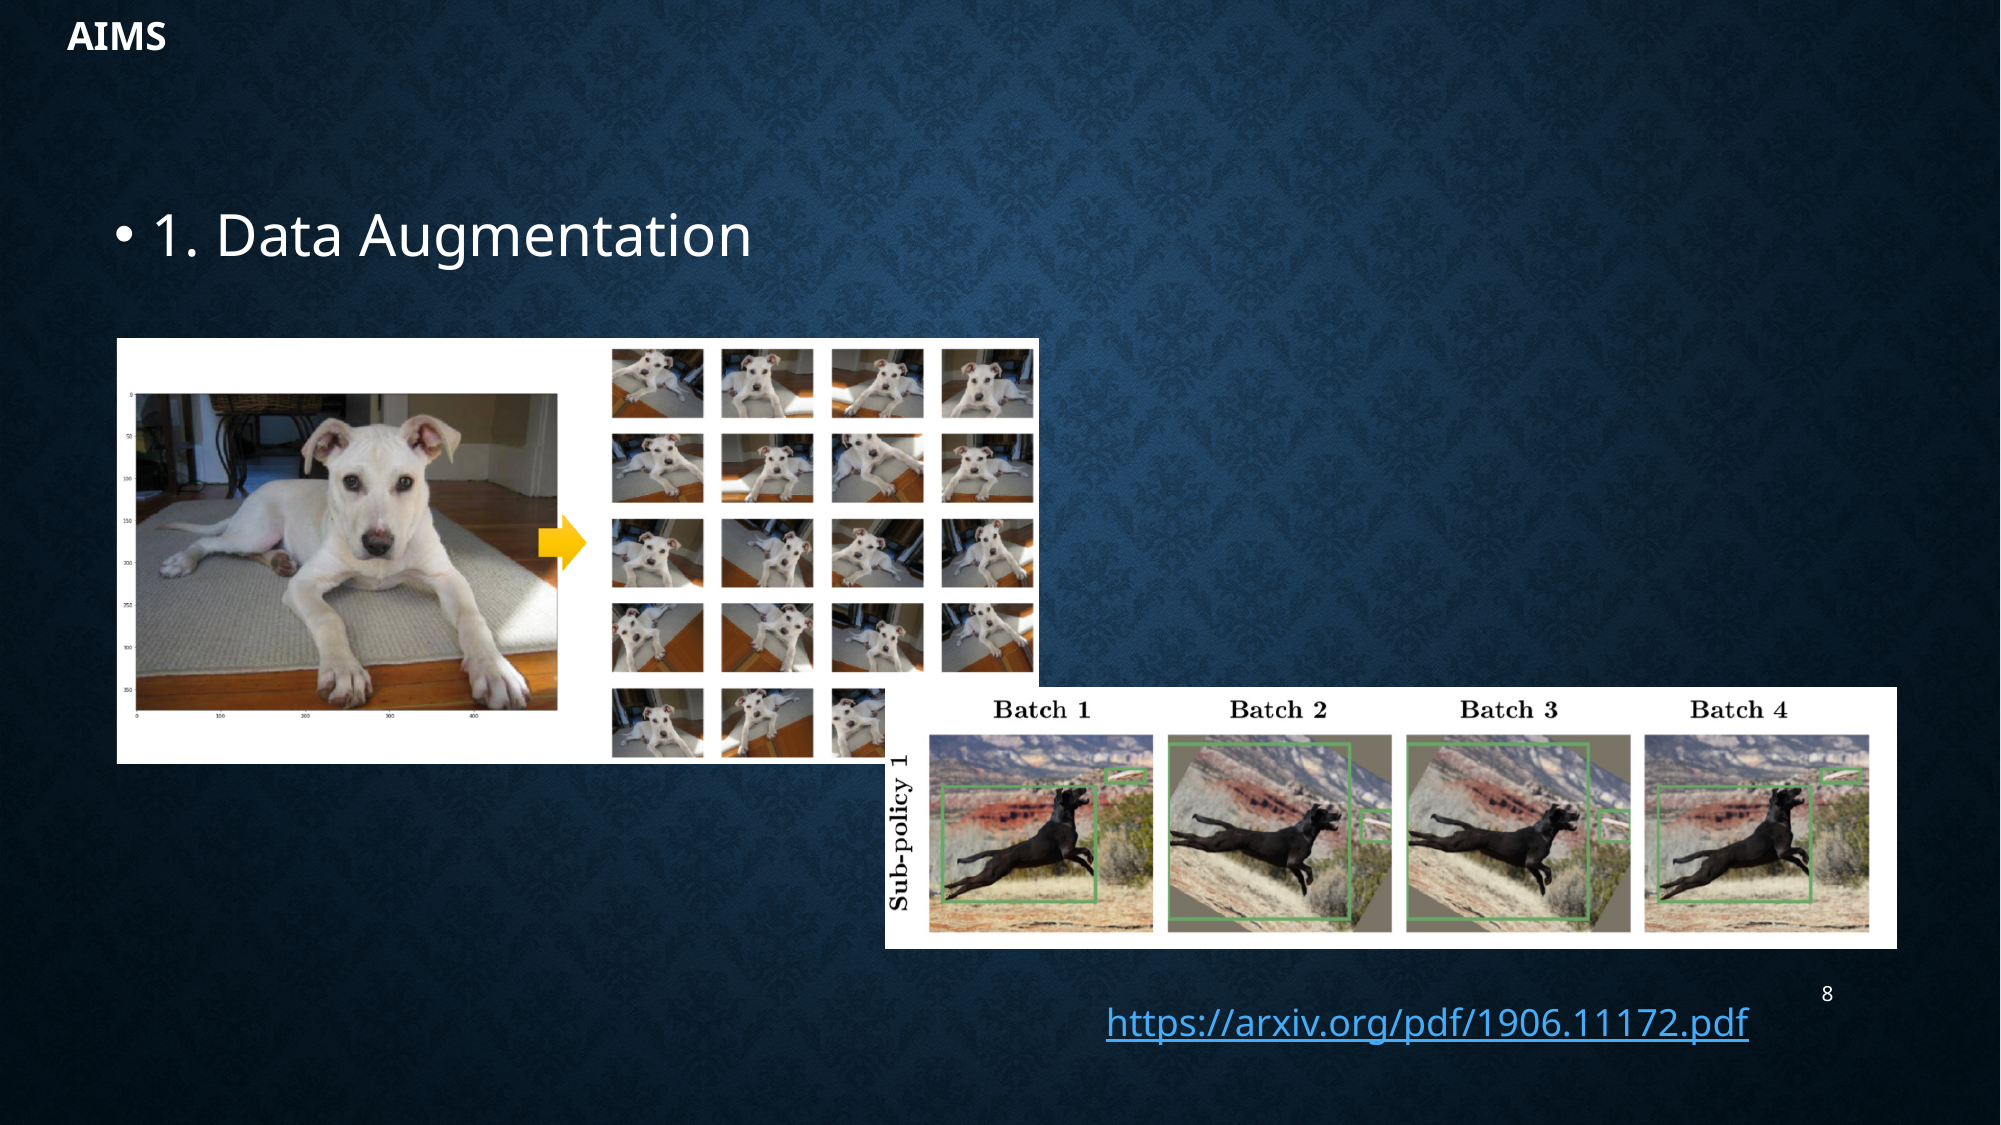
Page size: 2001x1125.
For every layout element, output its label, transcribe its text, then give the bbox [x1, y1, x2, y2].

title Aims [0, 9, 234, 67]
text_box https://arxiv.org/pdf/1906.11172.pdf [1091, 975, 1764, 1057]
slide_number 8 [1724, 965, 1849, 1025]
picture [116, 337, 1902, 949]
list 1. Data Augmentation [99, 176, 1798, 783]
